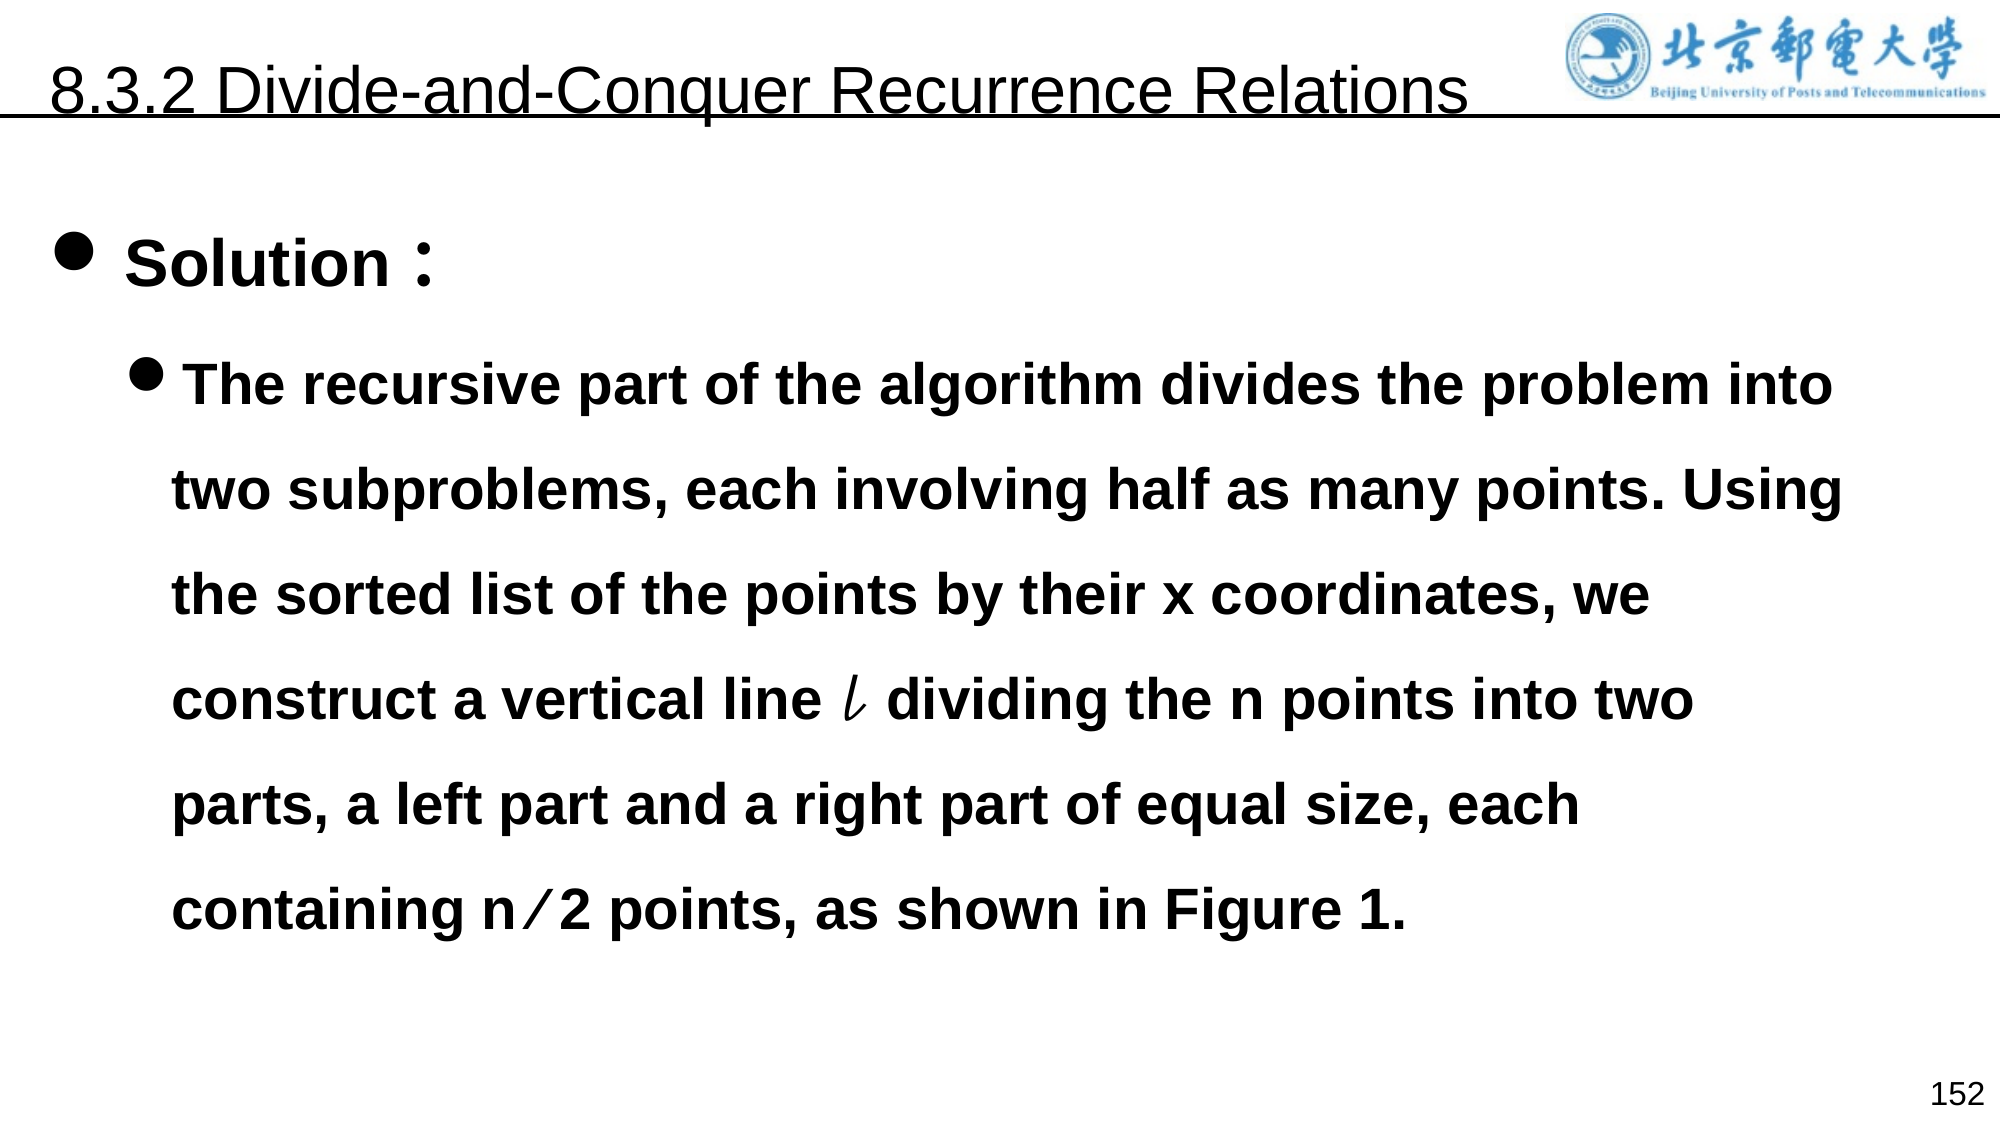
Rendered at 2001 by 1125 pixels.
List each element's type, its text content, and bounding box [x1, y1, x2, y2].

picture [1849, 13, 1988, 101]
text_box Solution： The recursive part of the algorithm divides the problem into two subproblems, each involving half as many points. Using the sorted list of the points by their x coordinates, we construct a vertical line 𝓁 dividing the n points into two parts, a left part and a right part of equal size, each containing n ∕ 2 points, as shown in Figure 1. [34, 172, 1886, 1058]
text_box 8.3.2 Divide-and-Conquer Recurrence Relations [34, 0, 1849, 135]
